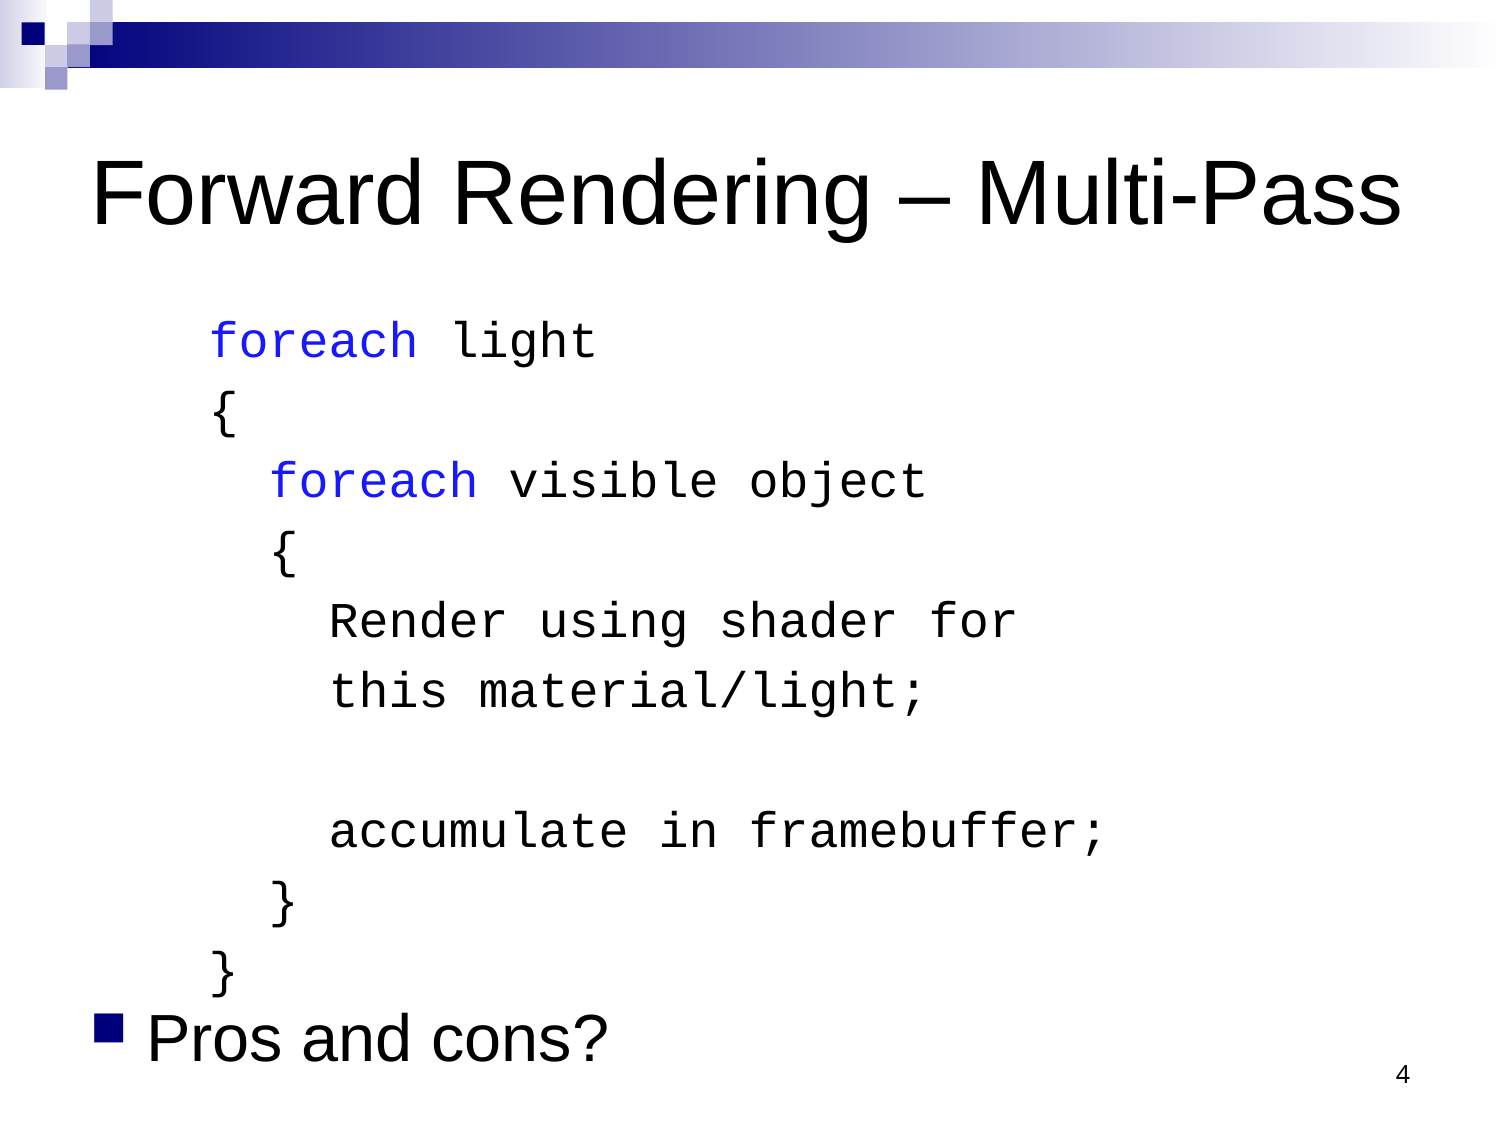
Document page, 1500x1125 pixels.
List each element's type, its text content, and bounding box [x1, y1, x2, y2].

title Forward Rendering – Multi-Pass [75, 75, 1488, 300]
text_box foreach light { foreach visible object { Render using shader for this material/light; accumulate in framebuffer; } } [99, 299, 1475, 1050]
slide_number 4 [1074, 1050, 1426, 1101]
list Pros and cons? [75, 987, 1425, 1088]
